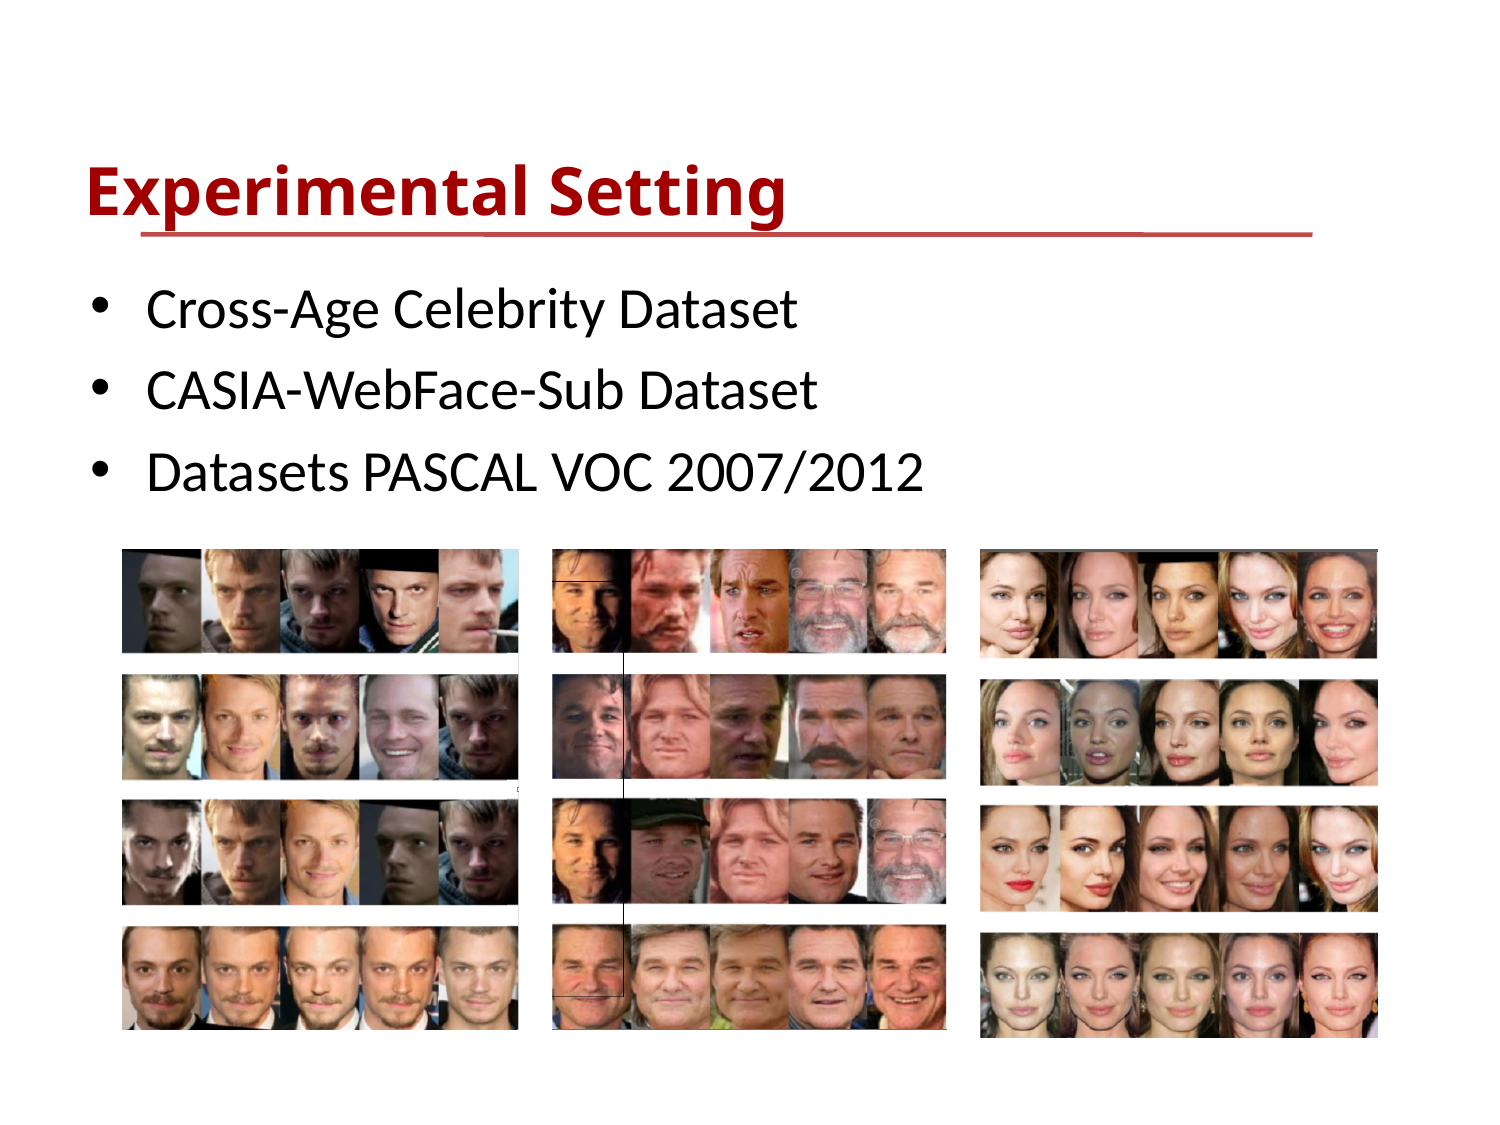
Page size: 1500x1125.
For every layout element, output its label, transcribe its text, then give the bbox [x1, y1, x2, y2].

text_box Experimental Setting [70, 141, 1450, 237]
list Cross-Age Celebrity Dataset CASIA-WebFace-Sub Dataset Datasets PASCAL VOC 2007/2012 [75, 262, 1425, 1005]
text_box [122, 549, 1378, 1038]
